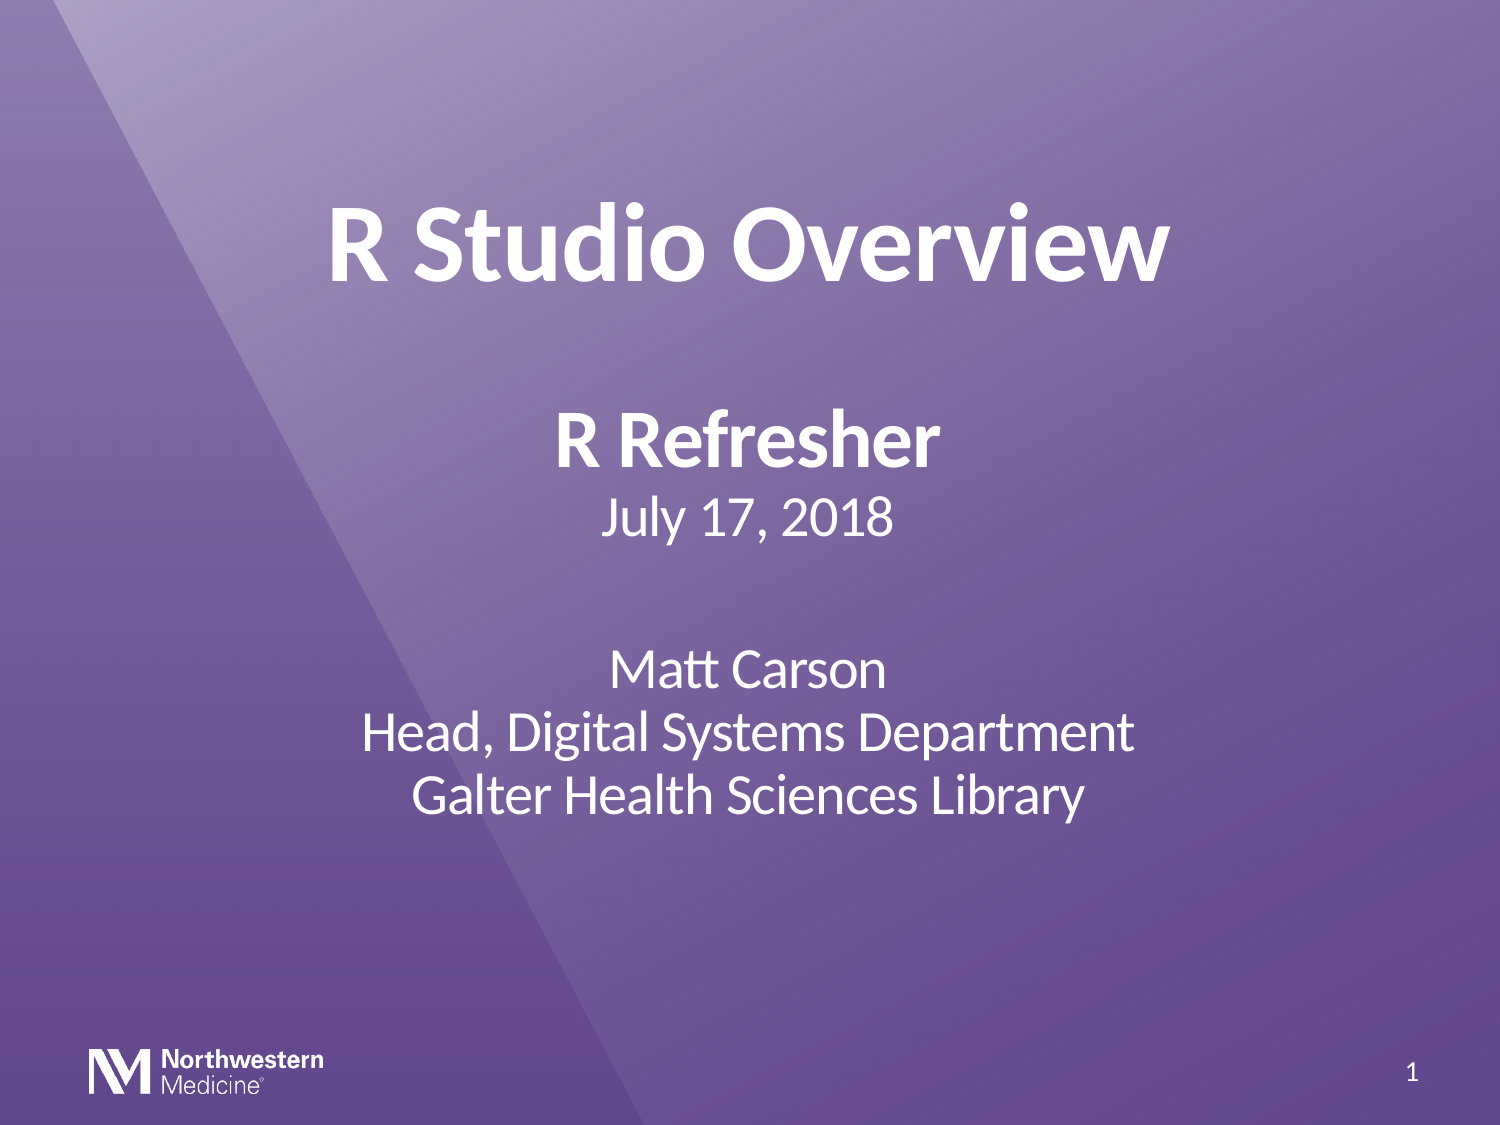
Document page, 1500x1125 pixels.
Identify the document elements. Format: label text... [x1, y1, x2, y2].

picture [0, 0, 1500, 1125]
title R Studio Overview R Refresher July 17, 2018 Matt Carson Head, Digital Systems Department Galter Health Sciences Library [197, 75, 1300, 963]
slide_number 1 [1362, 1049, 1420, 1088]
